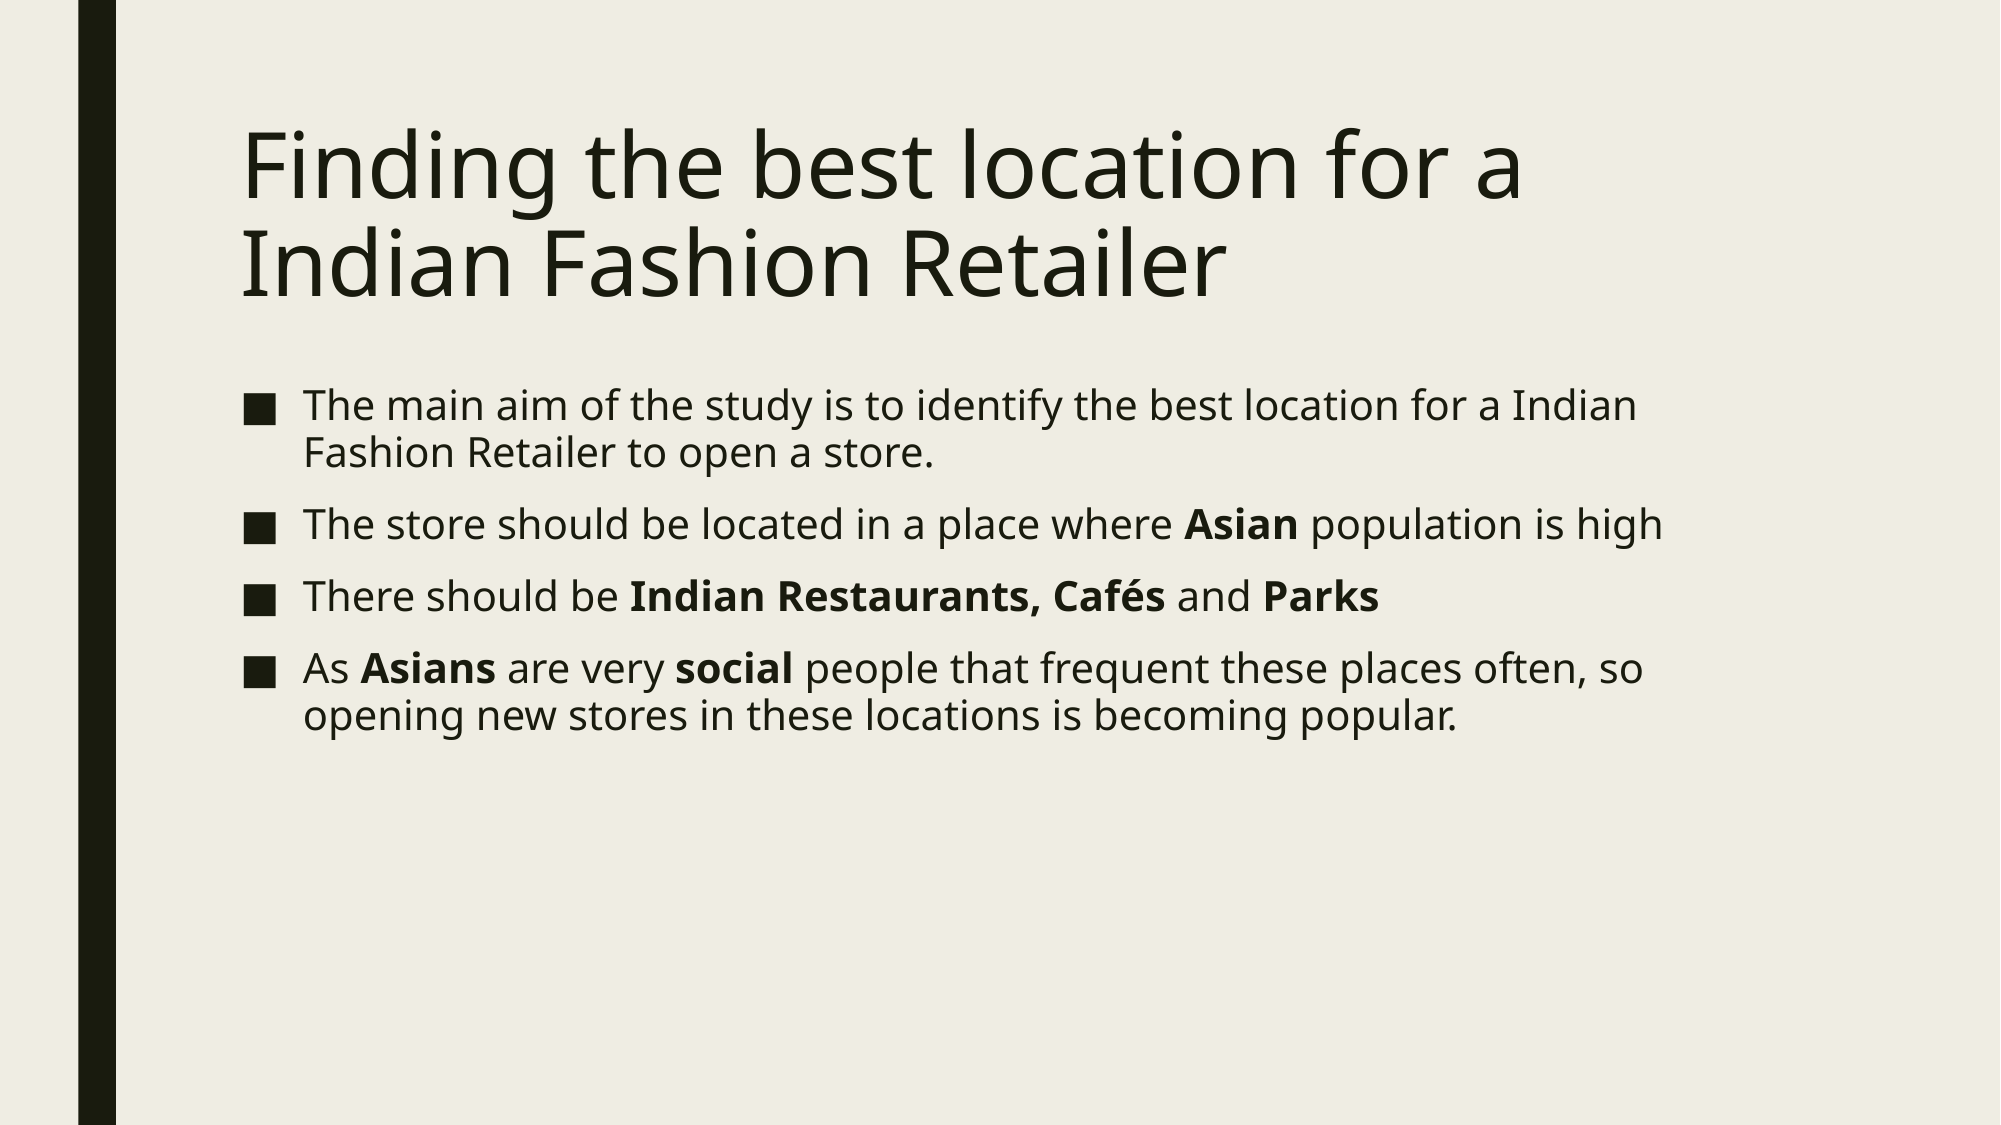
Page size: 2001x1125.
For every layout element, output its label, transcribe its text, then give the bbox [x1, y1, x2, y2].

title Finding the best location for a Indian Fashion Retailer [225, 112, 1800, 357]
list The main aim of the study is to identify the best location for a Indian Fashion Retailer to open a store. The store should be located in a place where Asian population is high There should be Indian Restaurants, Cafés and Parks As Asians are very social people that frequent these places often, so opening new stores in these locations is becoming popular. [225, 375, 1800, 963]
